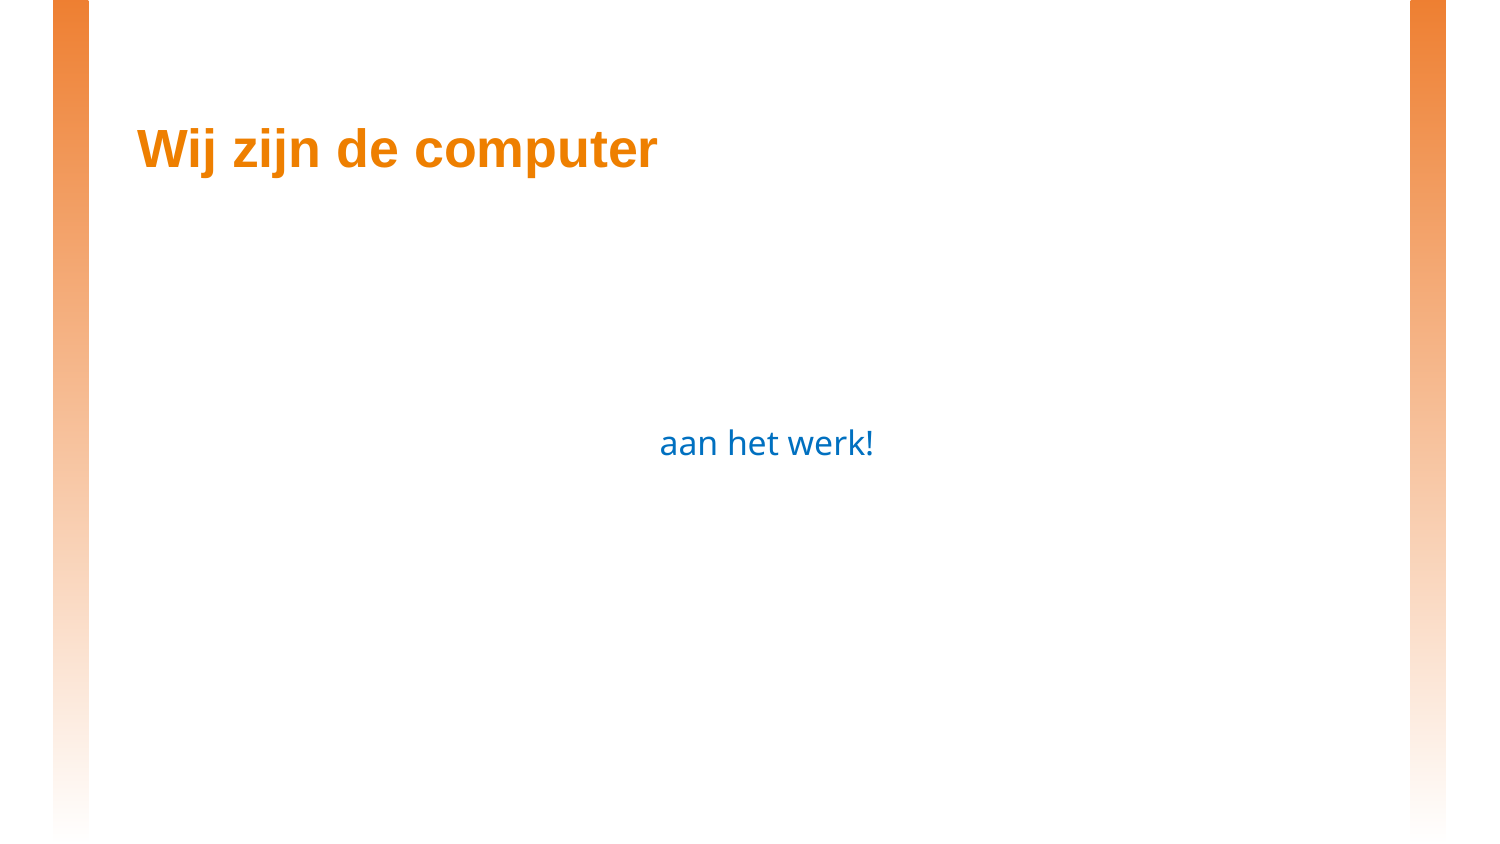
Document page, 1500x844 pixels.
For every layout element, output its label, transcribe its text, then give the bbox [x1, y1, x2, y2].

text_box aan het werk! [514, 374, 1020, 470]
title Wij zijn de computer [122, 105, 1400, 186]
